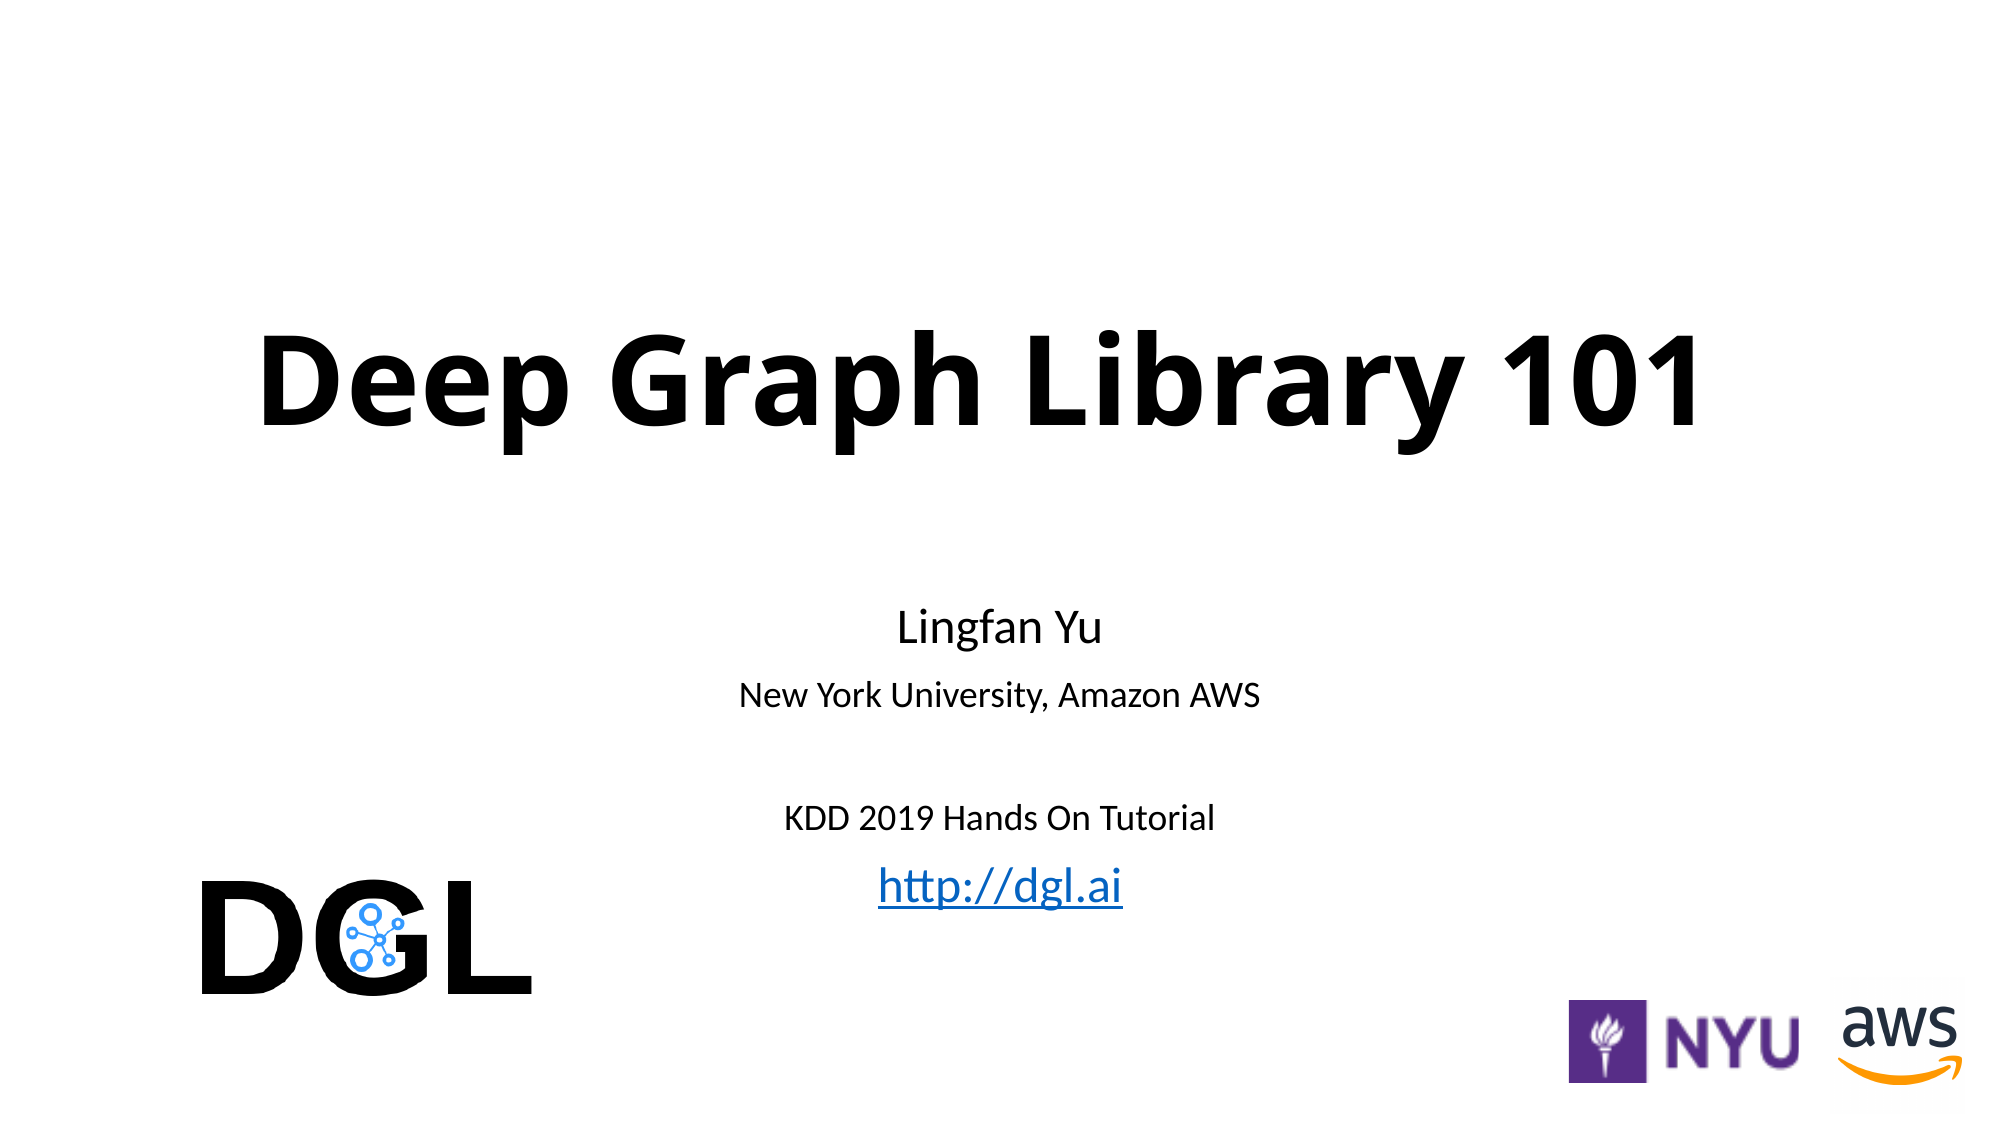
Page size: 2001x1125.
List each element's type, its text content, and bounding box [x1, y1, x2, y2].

subtitle Lingfan Yu New York University, Amazon AWS KDD 2019 Hands On Tutorial http://dgl.ai [202, 593, 1798, 1006]
title Deep Graph Library 101 [101, 174, 1899, 561]
picture [173, 836, 550, 1035]
picture [1830, 977, 1965, 1114]
